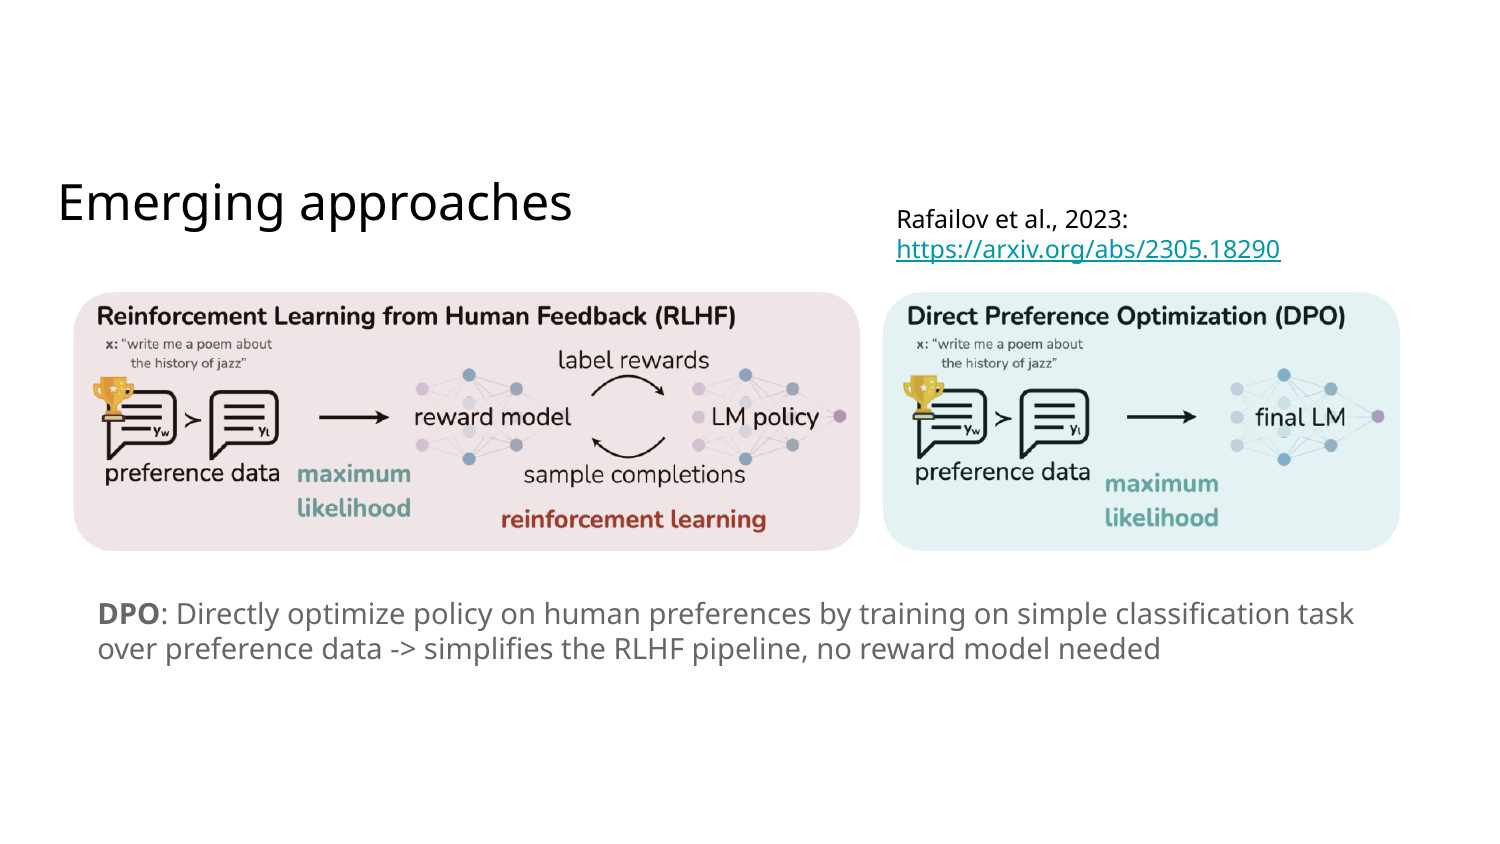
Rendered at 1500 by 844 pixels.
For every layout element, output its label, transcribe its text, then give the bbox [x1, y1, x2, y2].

text_box DPO: Directly optimize policy on human preferences by training on simple classification task over preference data -> simplifies the RLHF pipeline, no reward model needed [86, 589, 1387, 671]
picture [25, 264, 1424, 563]
text_box Rafailov et al., 2023: https://arxiv.org/abs/2305.18290 [881, 188, 1374, 263]
title Emerging approaches [46, 144, 1310, 263]
